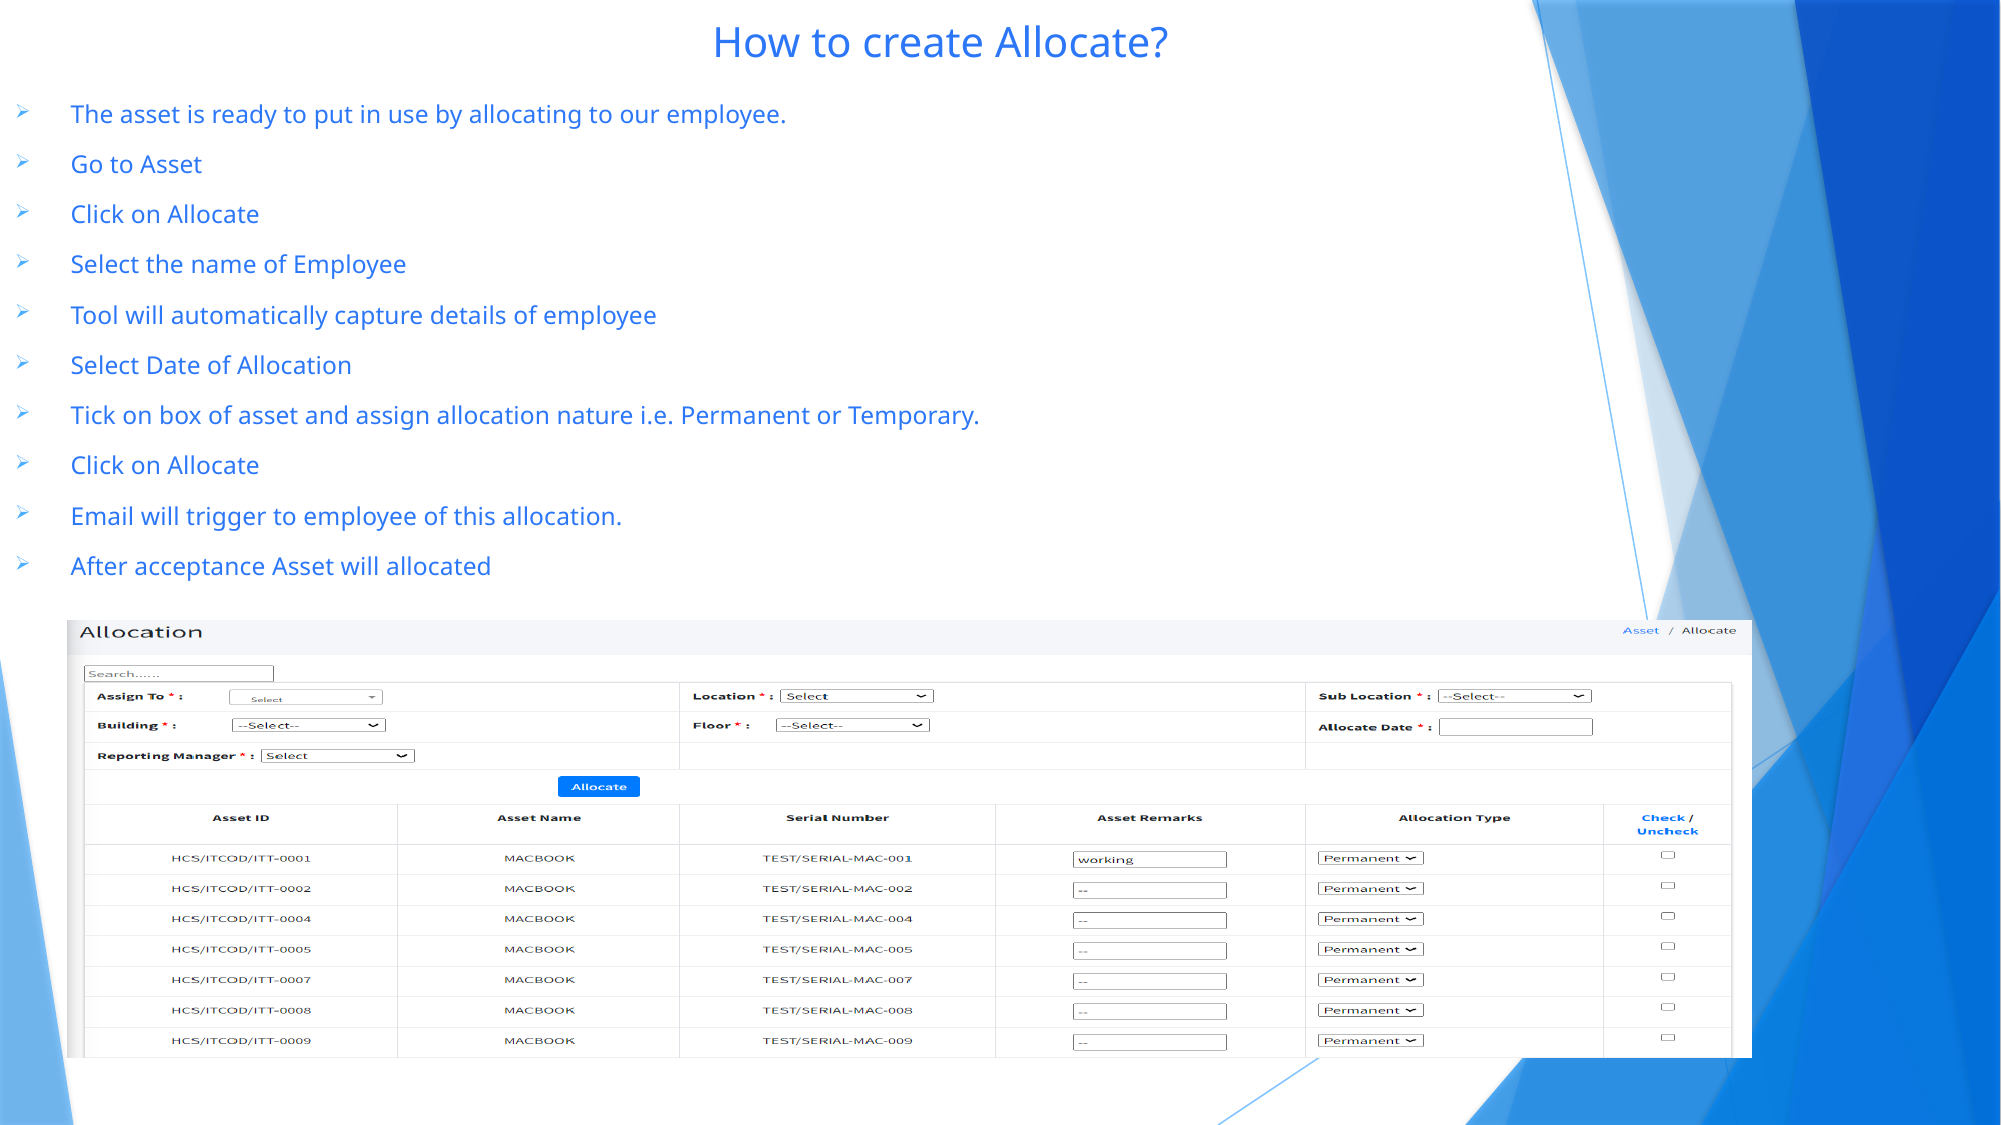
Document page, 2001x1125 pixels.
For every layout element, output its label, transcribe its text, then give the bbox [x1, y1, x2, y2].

picture [67, 620, 1752, 1058]
title How to create Allocate? [235, 8, 1646, 84]
list The asset is ready to put in use by allocating to our employee. Go to Asset Click on Allocate Select the name of Employee Tool will automatically capture details of employee Select Date of Allocation Tick on box of asset and assign allocation nature i.e. Permanent or Temporary. Click on Allocate Email will trigger to employee of this allocation. After acceptance Asset will allocated [0, 91, 1411, 593]
